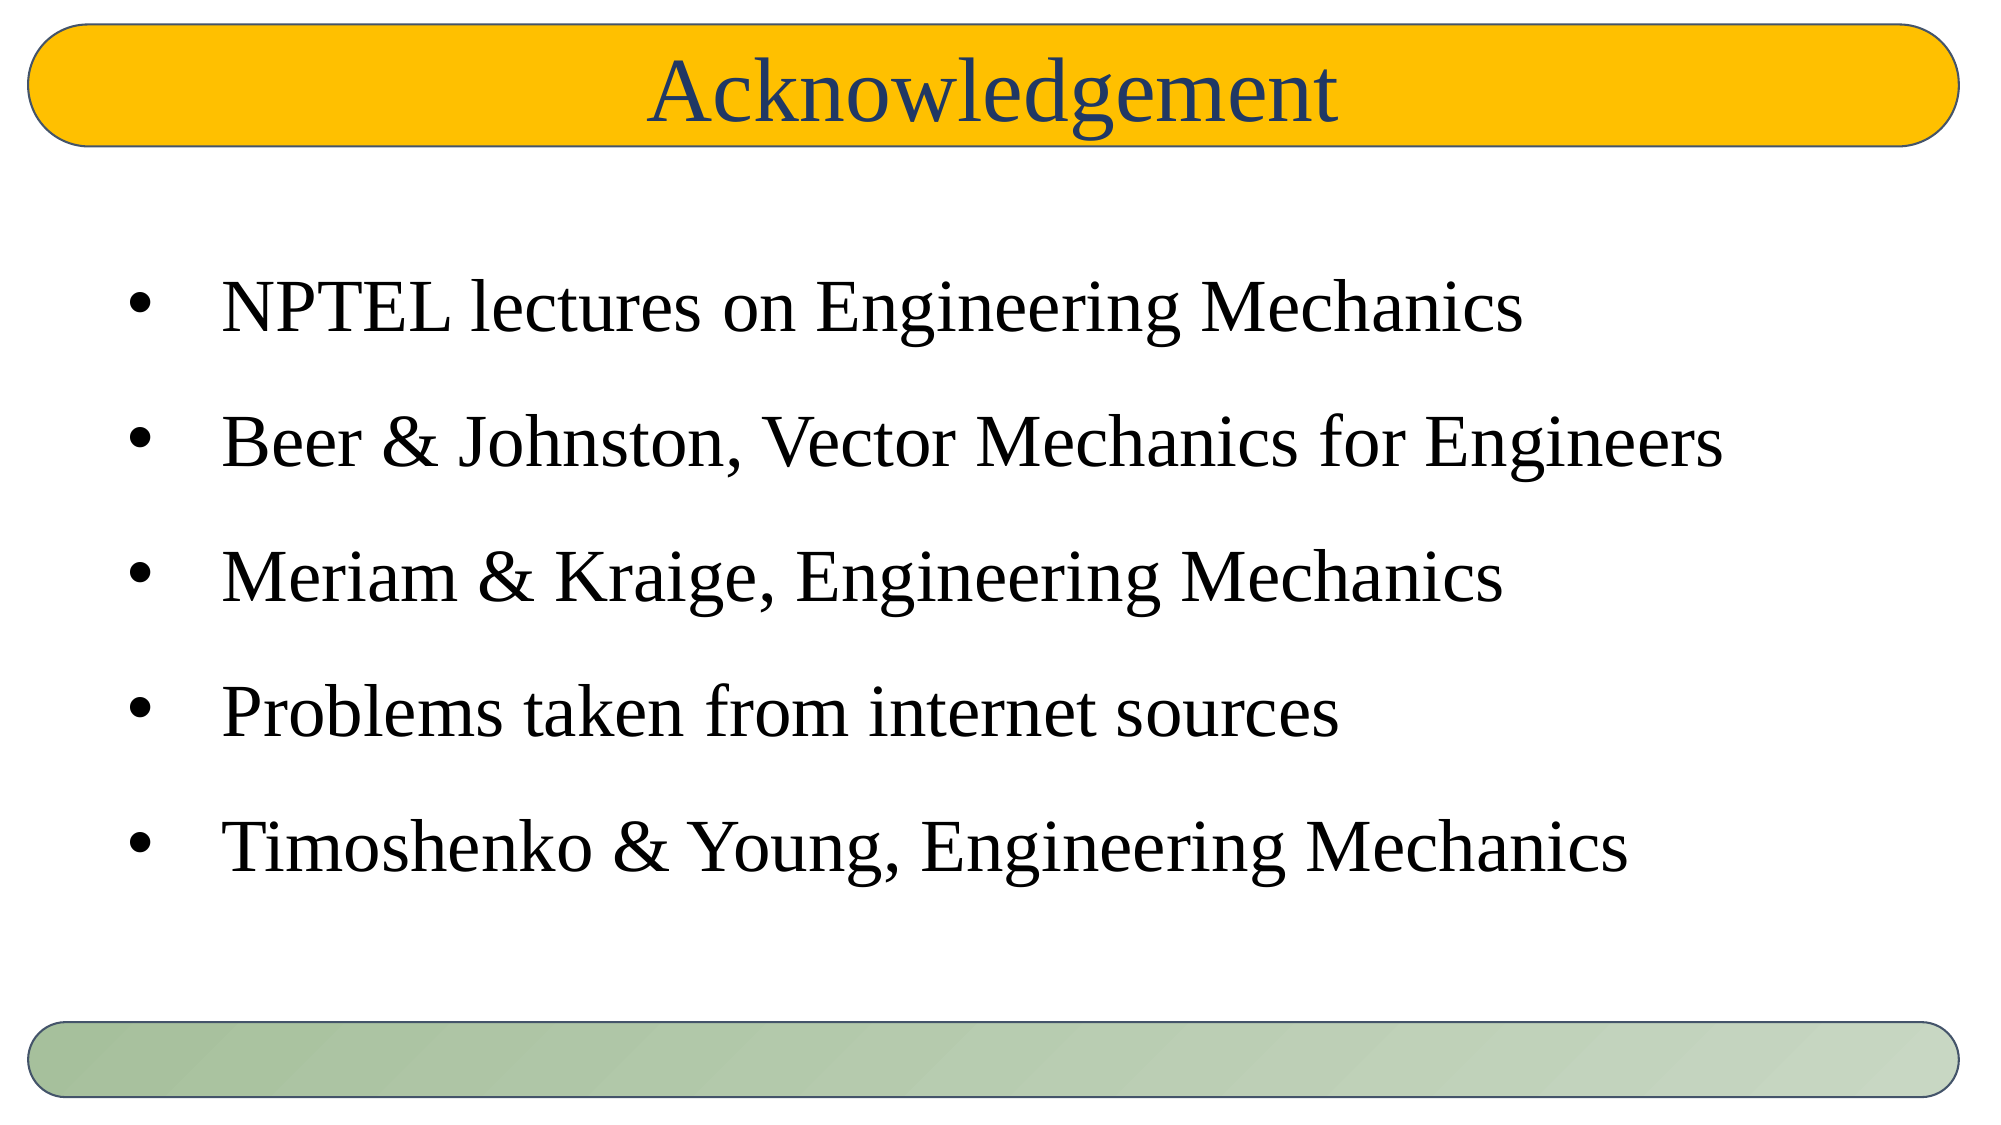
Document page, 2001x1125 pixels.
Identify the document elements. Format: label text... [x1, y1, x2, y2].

text_box [27, 1021, 1960, 1099]
text_box Acknowledgement [27, 23, 1960, 148]
text_box NPTEL lectures on Engineering Mechanics Beer & Johnston, Vector Mechanics for Engineers Meriam & Kraige, Engineering Mechanics Problems taken from internet sources Timoshenko & Young, Engineering Mechanics [112, 203, 1915, 894]
